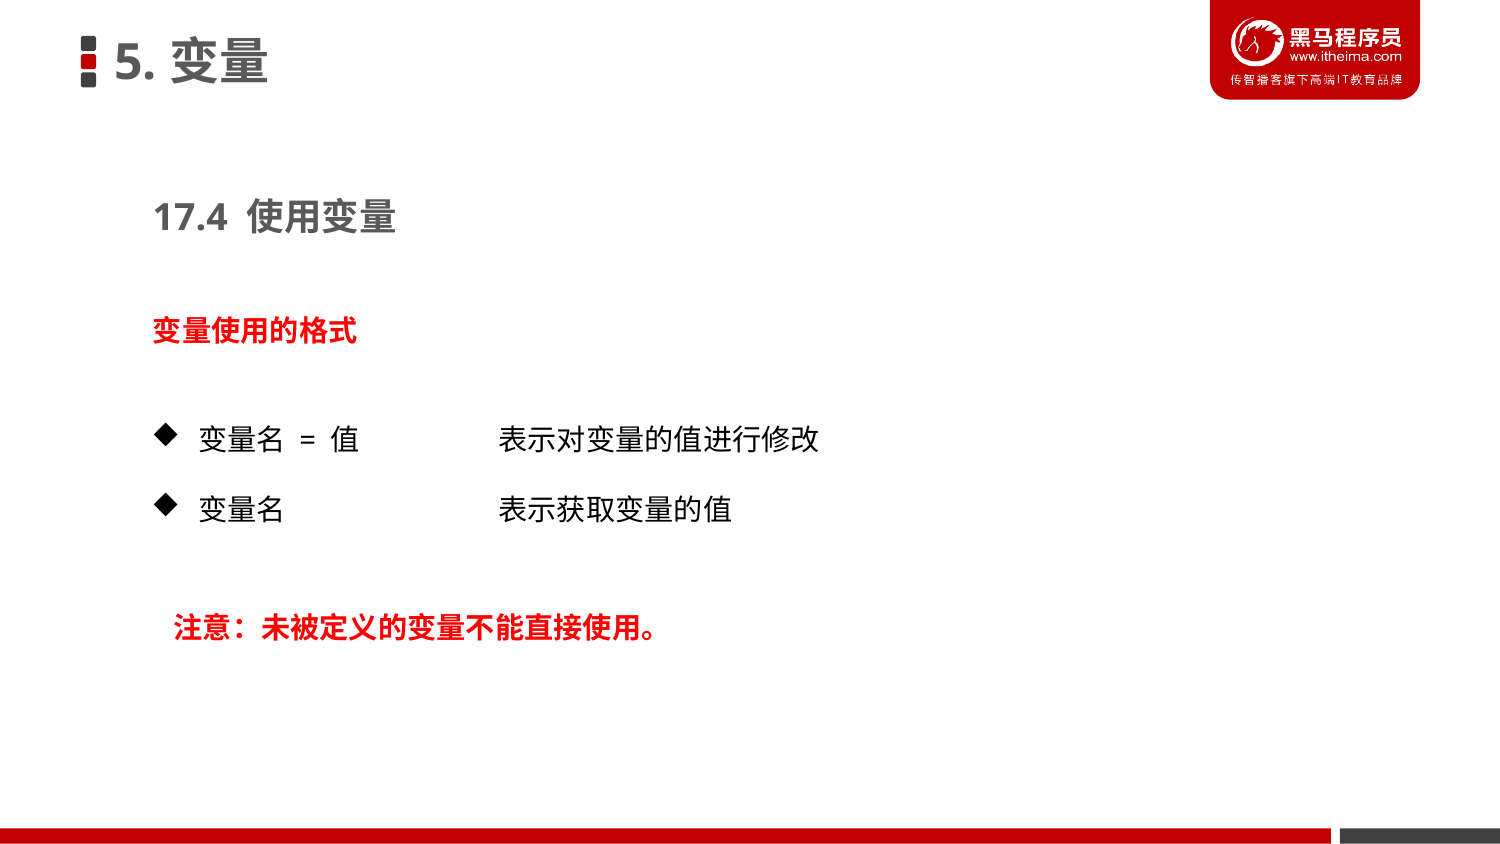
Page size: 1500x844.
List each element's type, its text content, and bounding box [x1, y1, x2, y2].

picture [1212, 8, 1421, 94]
text_box 注意：未被定义的变量不能直接使用。 [158, 601, 774, 652]
text_box 17.4 使用变量 [138, 185, 715, 246]
text_box 变量使用的格式 [138, 304, 373, 355]
text_box 5.变量 [103, 0, 987, 130]
text_box 变量名 = 值 表示对变量的值进行修改 变量名 表示获取变量的值 [136, 413, 1241, 569]
